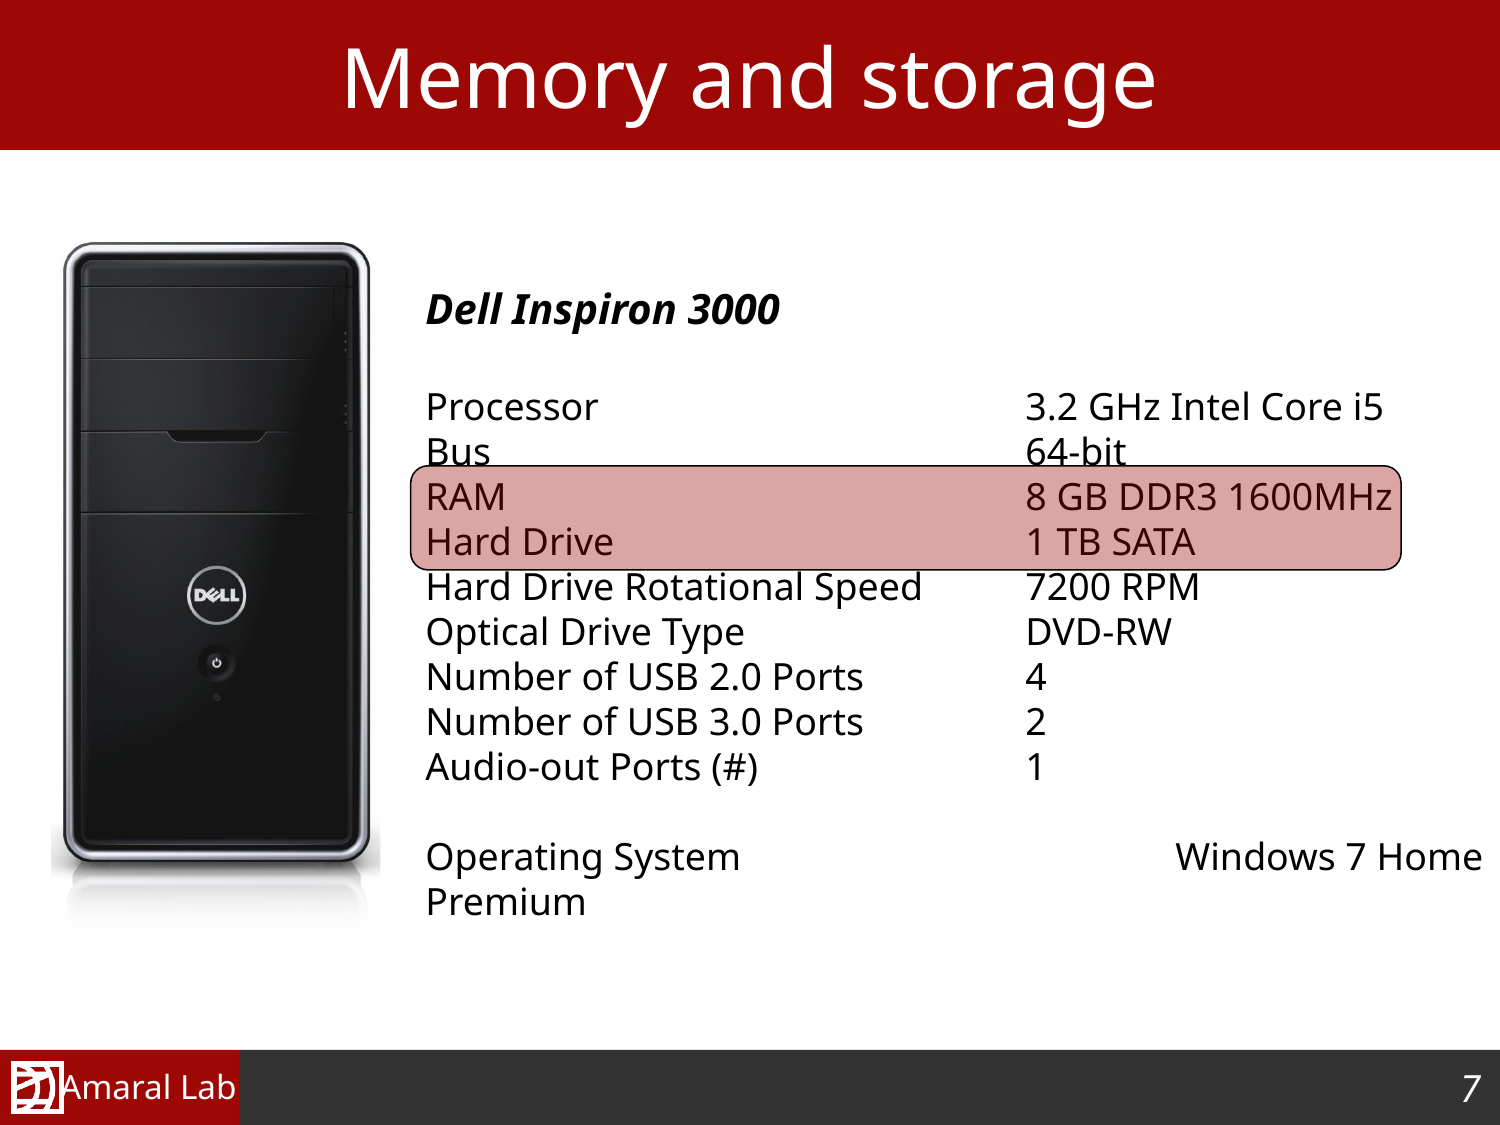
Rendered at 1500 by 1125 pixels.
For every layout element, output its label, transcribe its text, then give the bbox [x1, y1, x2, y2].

title Memory and storage [0, 0, 1500, 151]
text_box [410, 465, 1402, 570]
picture [11, 1061, 64, 1114]
text_box Dell Inspiron 3000 Processor 3.2 GHz Intel Core i5 Bus 64-bit RAM 8 GB DDR3 1600MHz Hard Drive 1 TB SATA Hard Drive Rotational Speed 7200 RPM Optical Drive Type DVD-RW Number of USB 2.0 Ports 4 Number of USB 3.0 Ports 2 Audio-out Ports (#) 1 Operating System Windows 7 Home Premium [410, 275, 1500, 931]
picture [50, 235, 381, 928]
